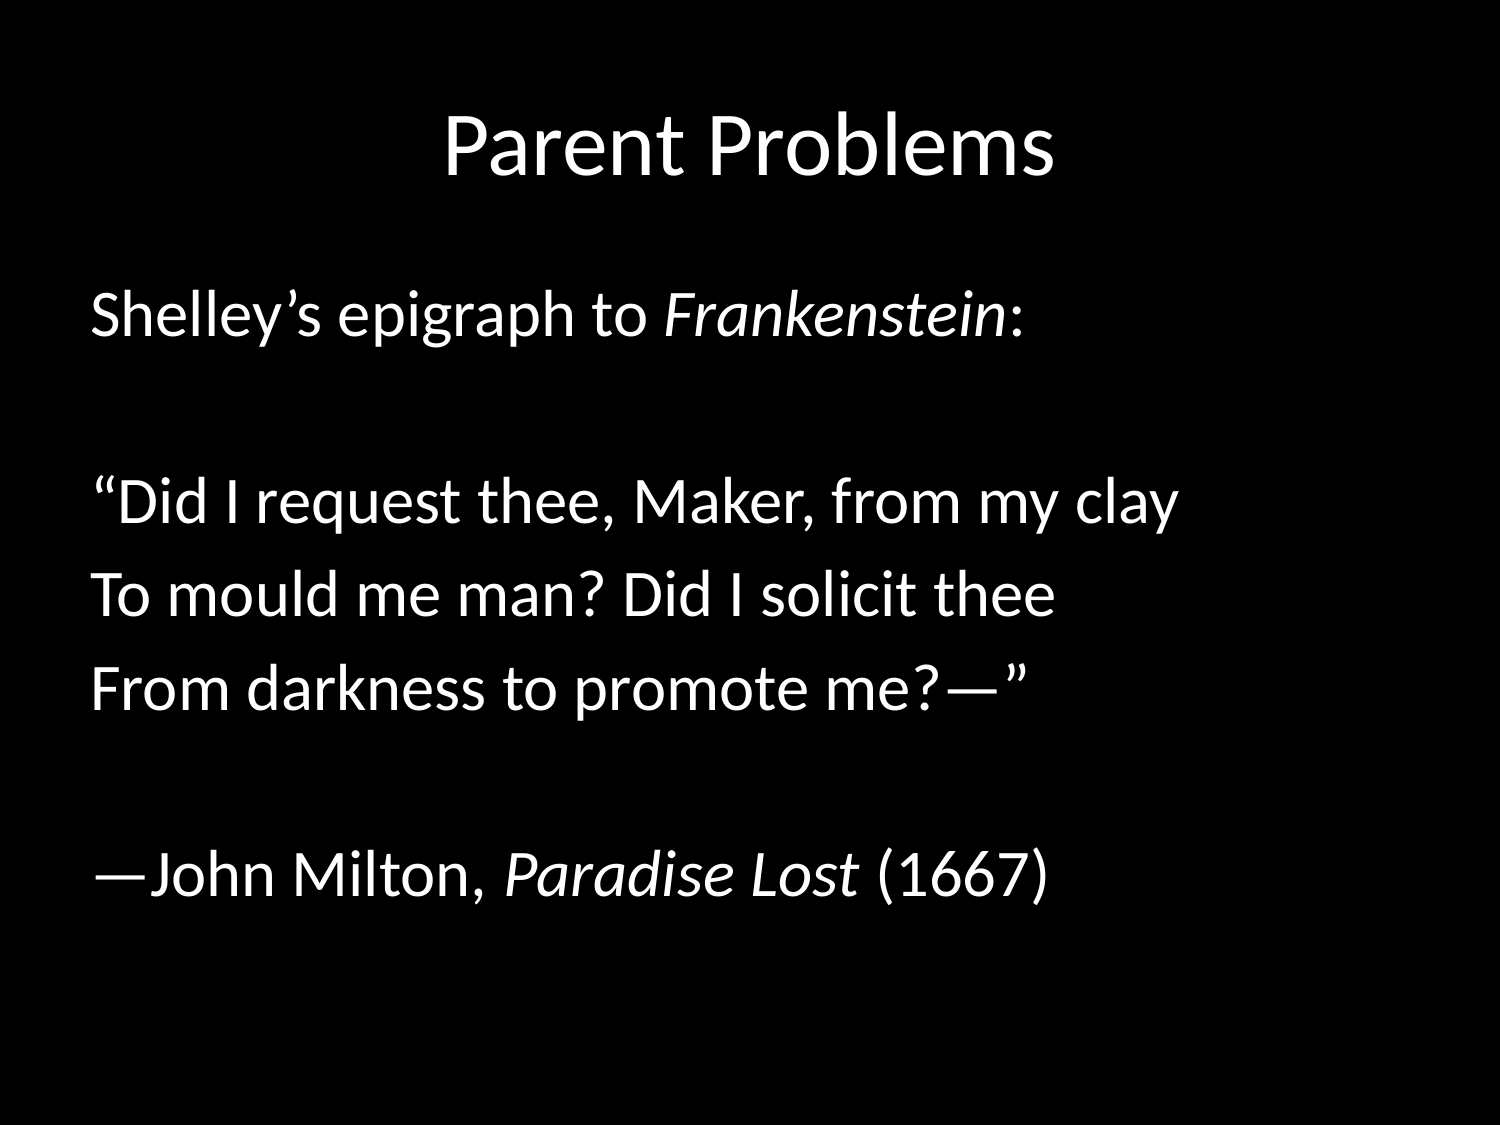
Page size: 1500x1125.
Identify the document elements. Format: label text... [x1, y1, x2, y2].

title Parent Problems [75, 45, 1425, 233]
list Shelley’s epigraph to Frankenstein: “Did I request thee, Maker, from my clay To mould me man? Did I solicit thee From darkness to promote me?—” —John Milton, Paradise Lost (1667) [75, 262, 1425, 1005]
